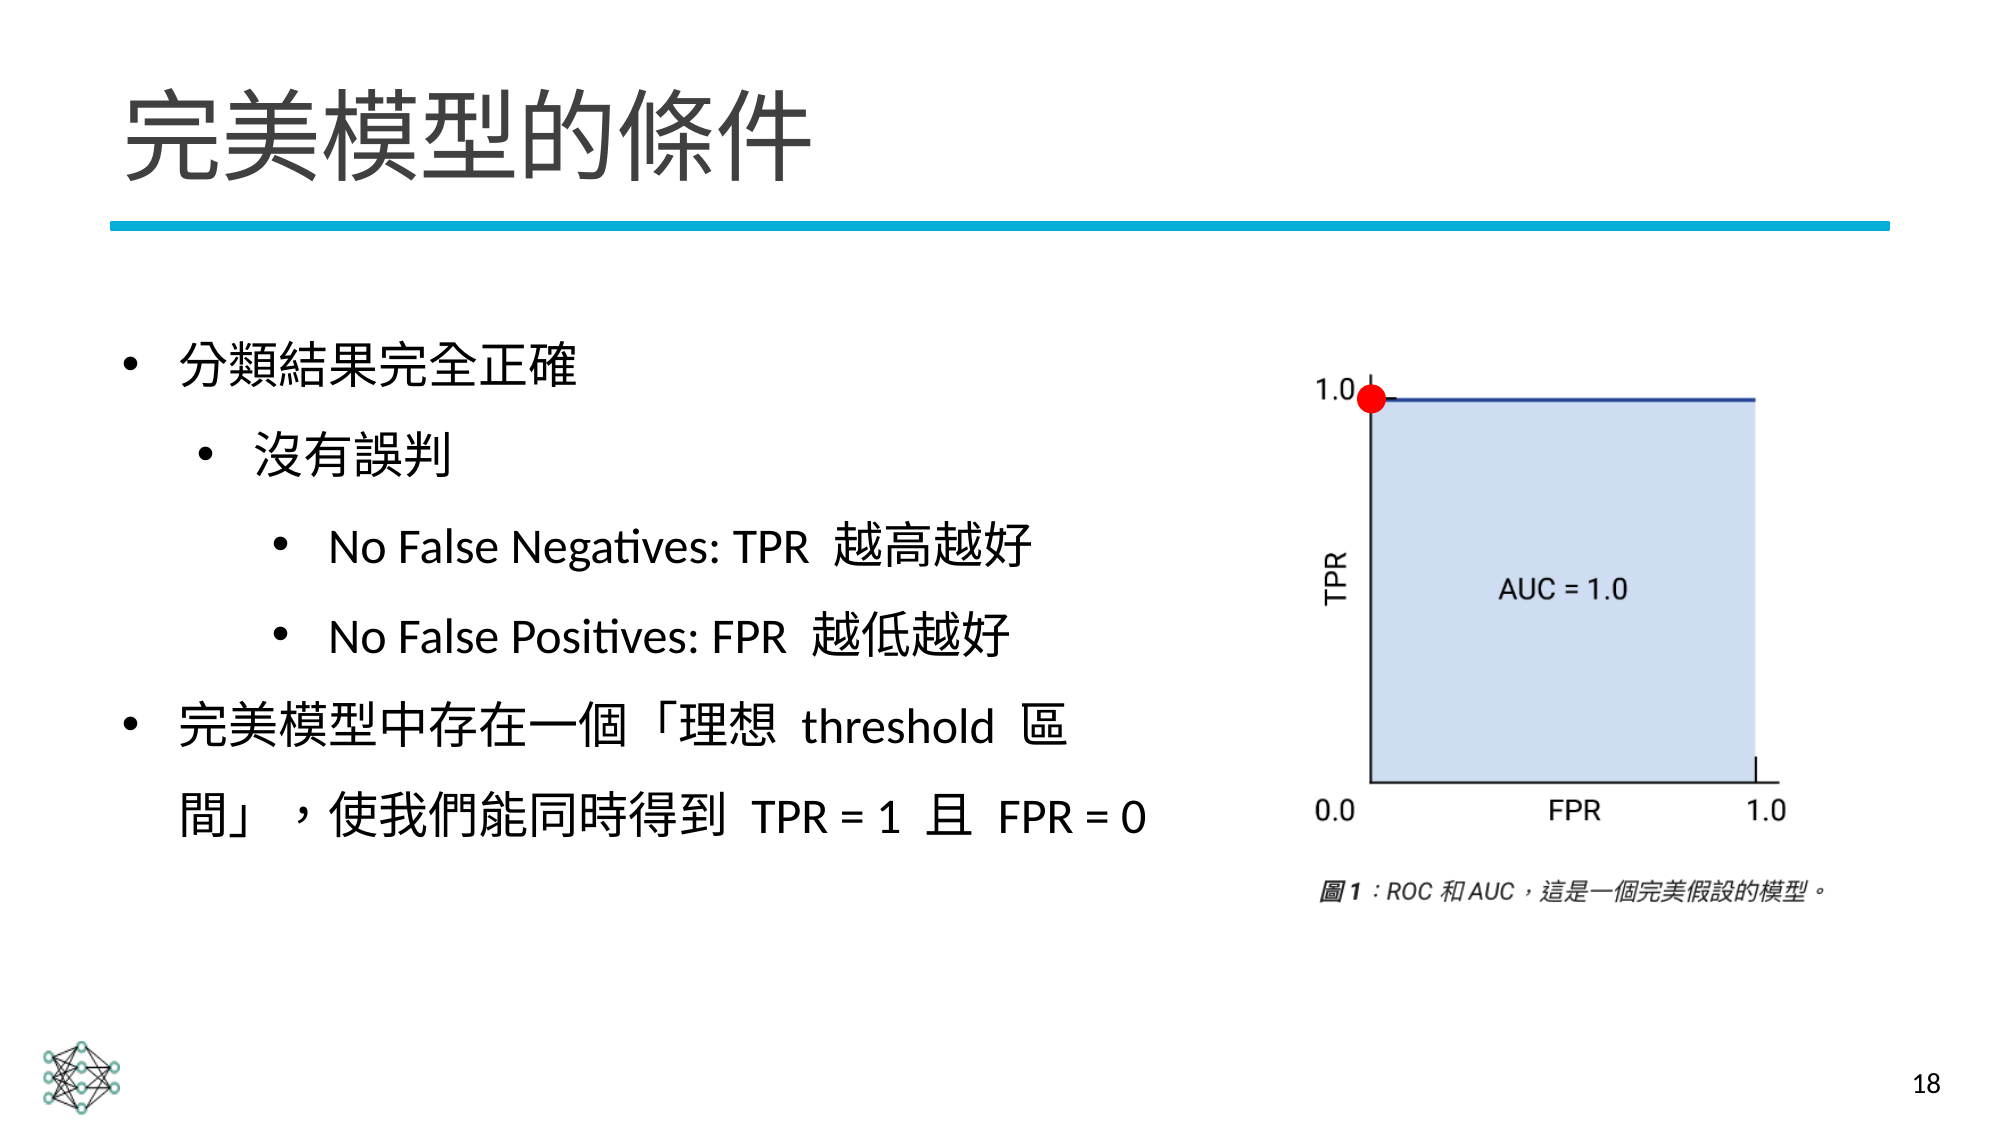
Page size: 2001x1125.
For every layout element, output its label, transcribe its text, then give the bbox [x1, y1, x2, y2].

picture [43, 1041, 120, 1116]
text_box 分類結果完全正確 沒有誤判 No False Negatives: TPR 越高越好 No False Positives: FPR 越低越好 完美模型中存在一個「理想 threshold 區間」，使我們能同時得到 TPR = 1 且 FPR = 0 [107, 296, 1182, 851]
picture [1301, 369, 1831, 911]
slide_number 18 [1740, 1052, 1957, 1113]
title 完美模型的條件 [107, 58, 1899, 228]
